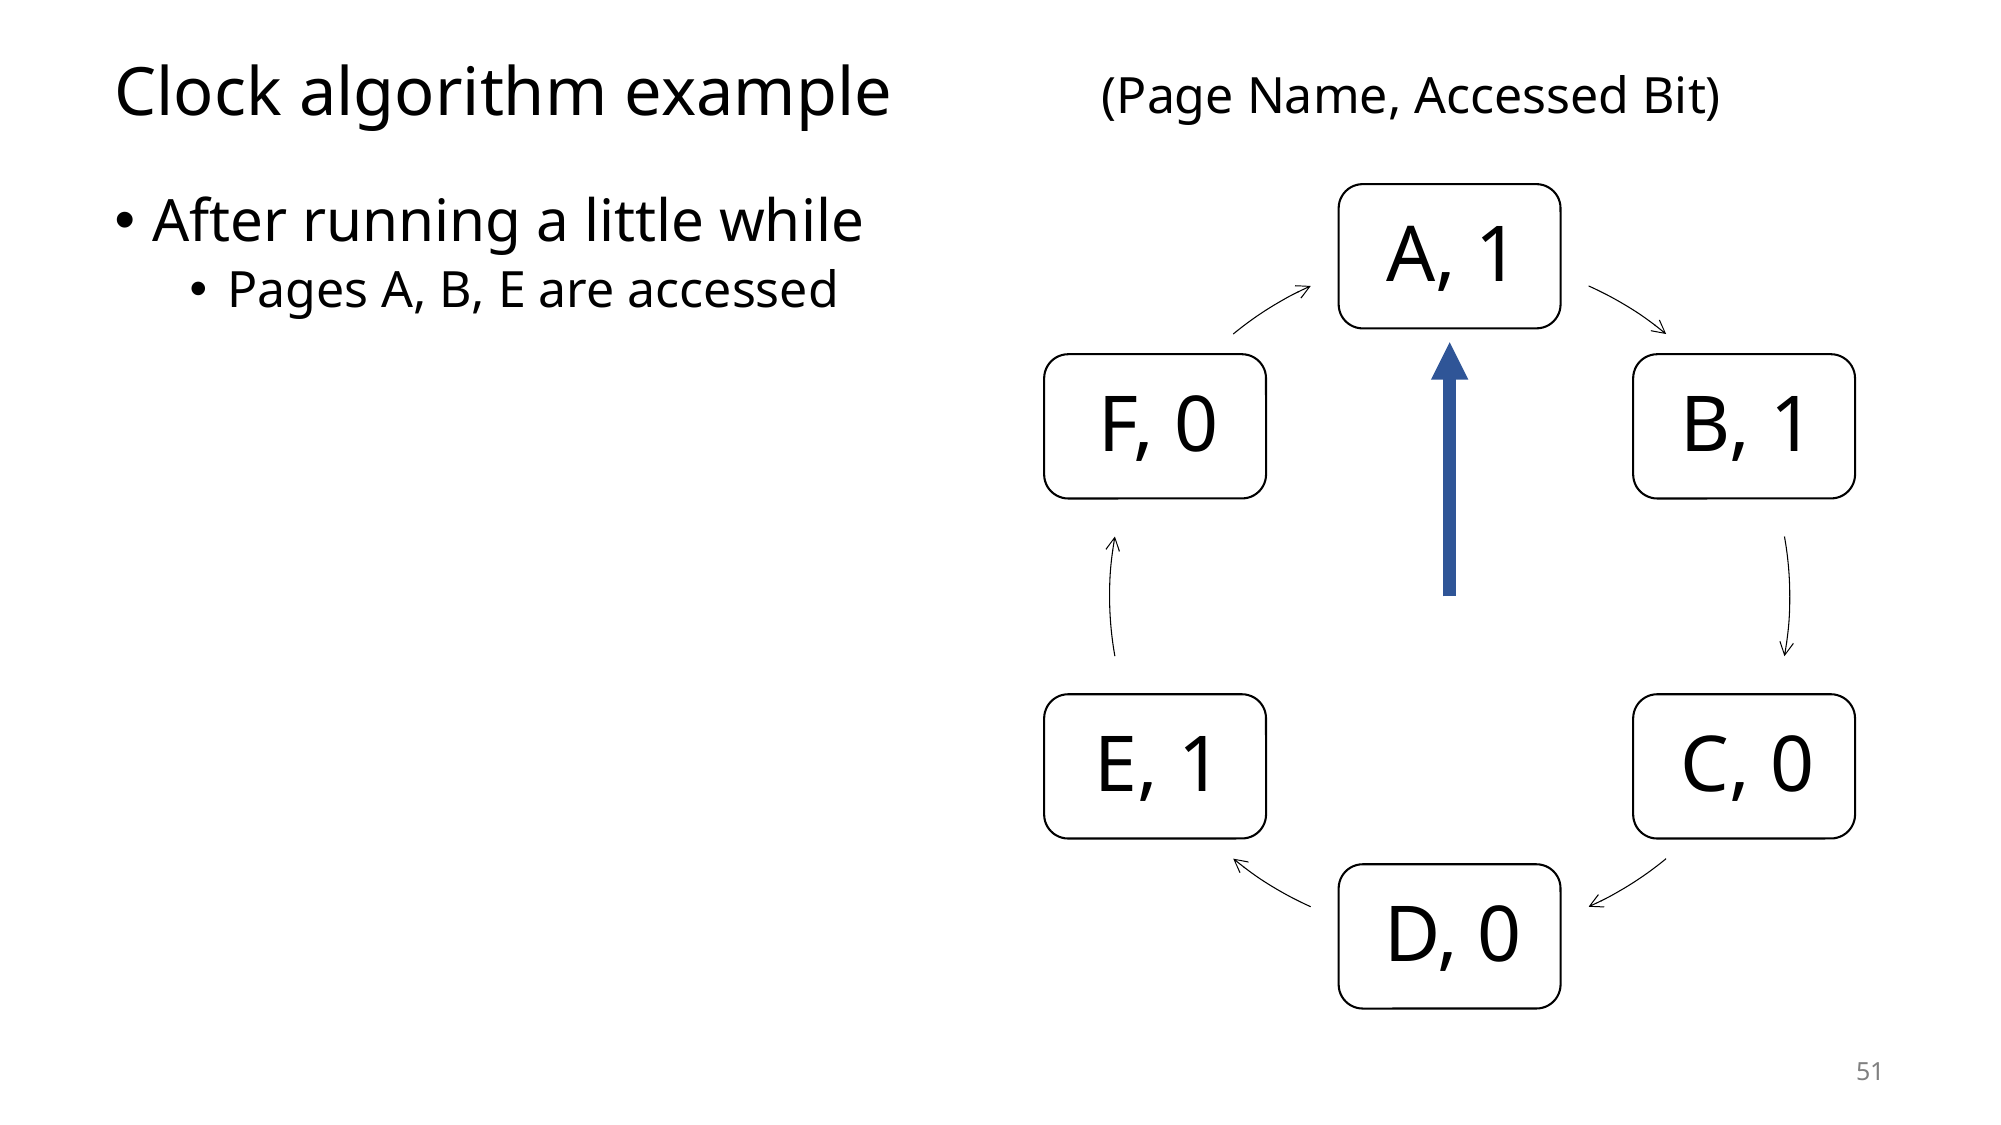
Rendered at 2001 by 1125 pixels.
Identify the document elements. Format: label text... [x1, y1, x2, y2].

list After running a little while Pages A, B, E are accessed [99, 183, 963, 1009]
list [1018, 183, 1881, 1009]
title Clock algorithm example [99, 37, 1900, 150]
slide_number 51 [1749, 1042, 1900, 1103]
text_box (Page Name, Accessed Bit) [1087, 55, 1750, 131]
